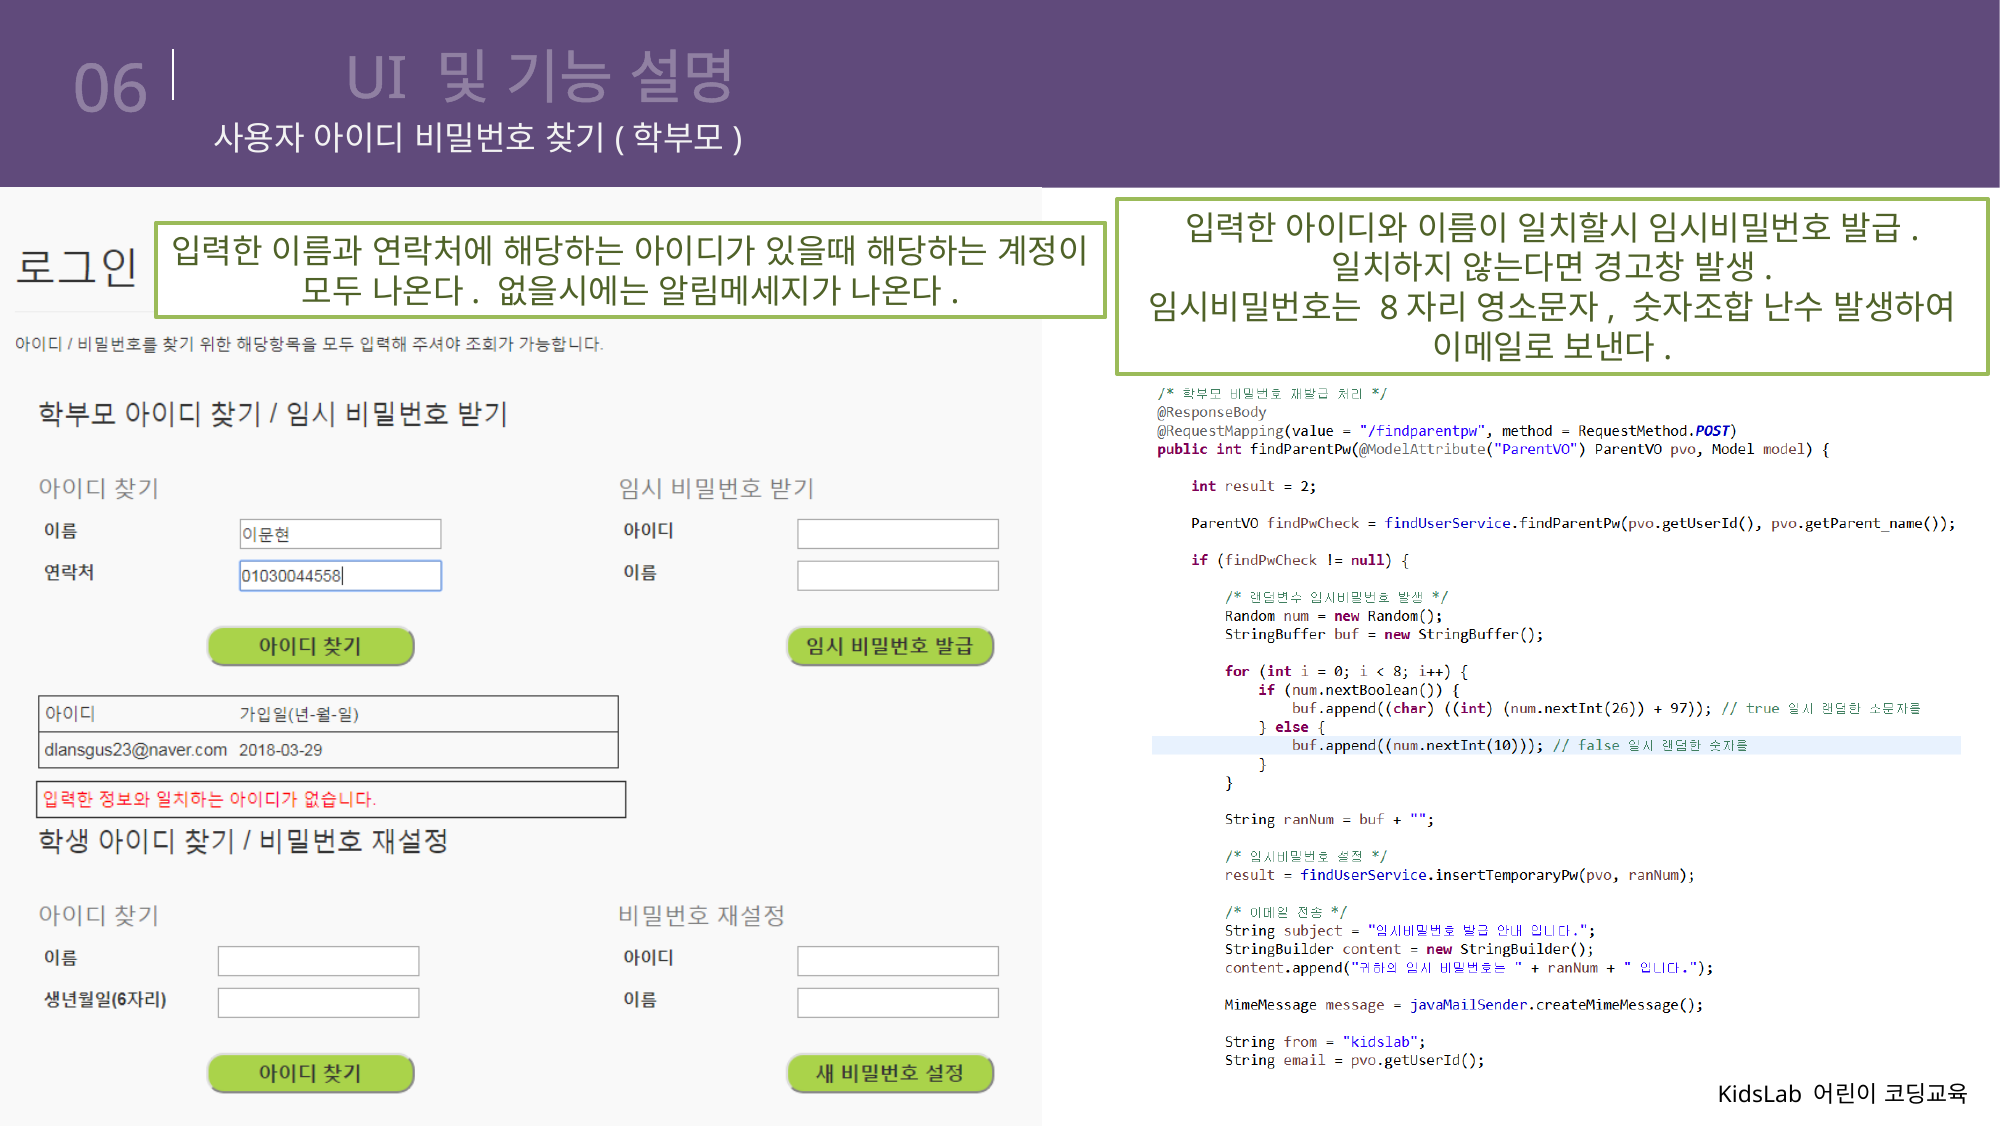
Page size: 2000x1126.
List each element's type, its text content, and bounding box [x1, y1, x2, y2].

list 06 [57, 37, 199, 116]
text_box 입력한 아이디와 이름이 일치할시 임시비밀번호 발급. 일치하지 않는다면 경고창 발생. 임시비밀번호는 8자리 영소문자, 숫자조합 난수 발생하여 이메일로 보낸다. [1115, 197, 1990, 376]
picture [1151, 382, 1961, 1079]
text_box 입력한 이름과 연락처에 해당하는 아이디가 있을때 해당하는 계정이 모두 나온다. 없을시에는 알림메세지가 나온다. [1047, 221, 1107, 319]
list 사용자 아이디 비밀번호 찾기(학부모) [198, 118, 883, 155]
title UI 및 기능 설명 [198, 35, 883, 114]
picture [0, 187, 1043, 1126]
